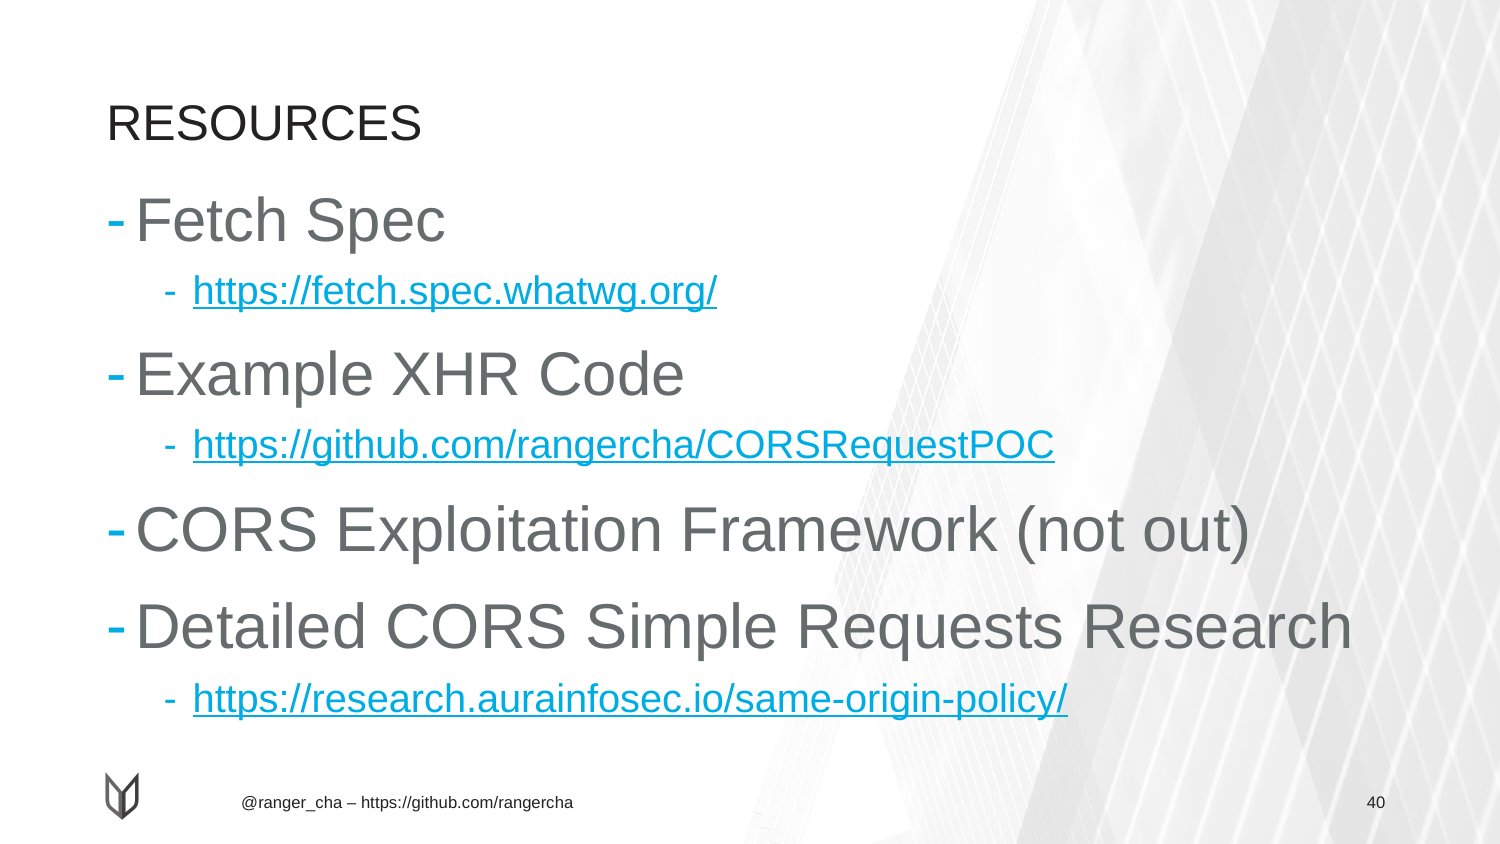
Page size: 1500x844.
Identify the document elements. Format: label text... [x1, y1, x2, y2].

title RESOURCES [106, 96, 1400, 172]
picture [0, 0, 1500, 844]
list Fetch Spec https://fetch.spec.whatwg.org/ Example XHR Code https://github.com/rangercha/CORSRequestPOC CORS Exploitation Framework (not out) Detailed CORS Simple Requests Research https://research.aurainfosec.io/same-origin-policy/ [106, 172, 1400, 733]
slide_number 40 [1345, 784, 1400, 815]
